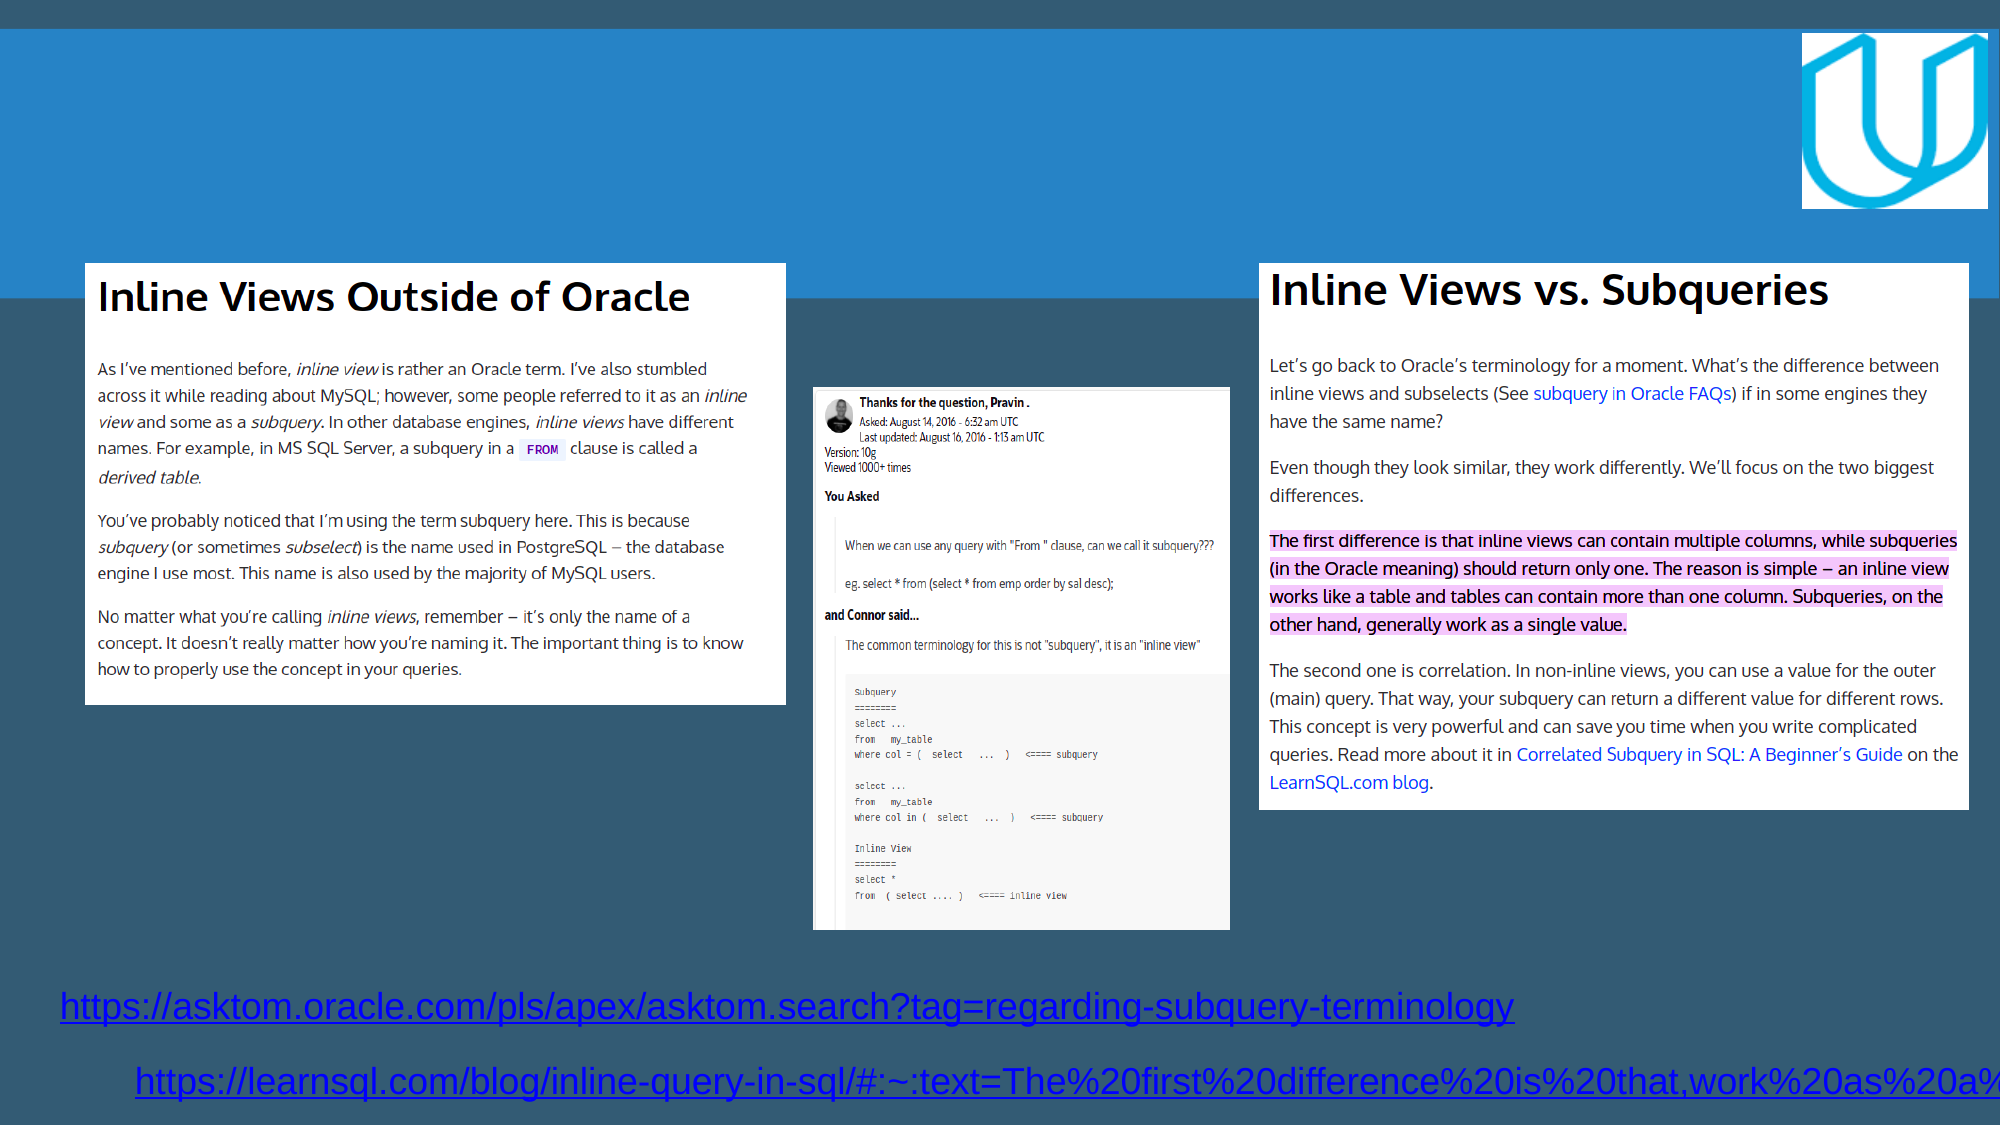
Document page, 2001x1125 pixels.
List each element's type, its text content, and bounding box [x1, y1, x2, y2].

picture [1259, 262, 1969, 811]
picture [1802, 33, 1988, 167]
picture [1900, 175, 1911, 189]
text_box [99, 44, 1900, 233]
text_box https://asktom.oracle.com/pls/apex/asktom.search?tag=regarding-subquery-terminology [45, 975, 1541, 1032]
picture [1932, 48, 1973, 166]
picture [1900, 124, 1988, 209]
picture [813, 386, 1231, 931]
text_box https://learnsql.com/blog/inline-query-in-sql/#:~:text=The%20first%20difference%20is%20that,work%20as%20a%20single%20value. [119, 1050, 2000, 1107]
picture [85, 262, 786, 706]
